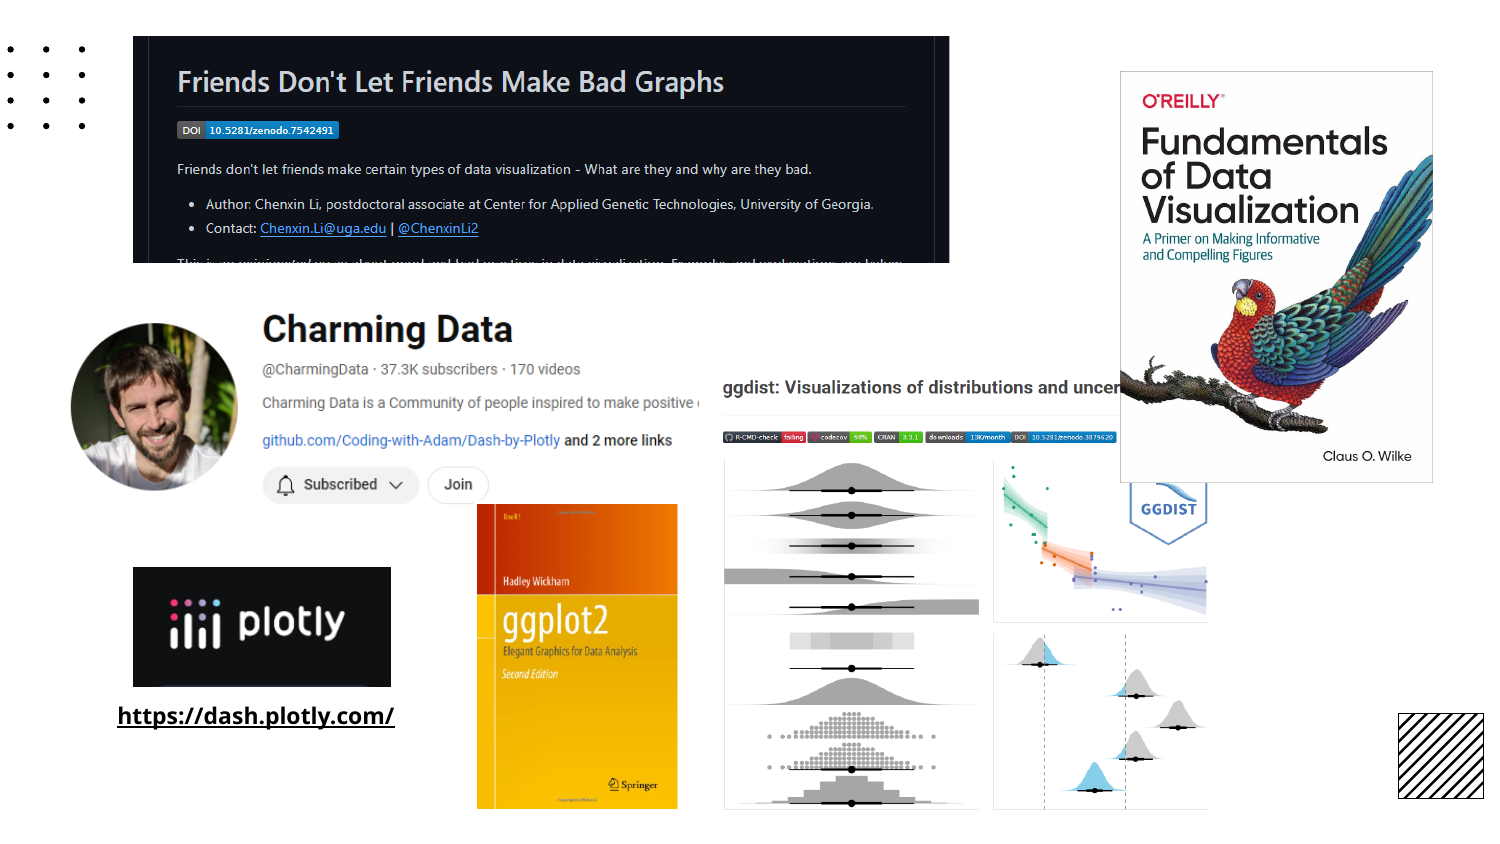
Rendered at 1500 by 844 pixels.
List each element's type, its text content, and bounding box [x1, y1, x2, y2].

picture [132, 567, 391, 687]
picture [50, 71, 1433, 814]
title https://dash.plotly.com/ [102, 686, 449, 782]
picture [132, 35, 950, 263]
